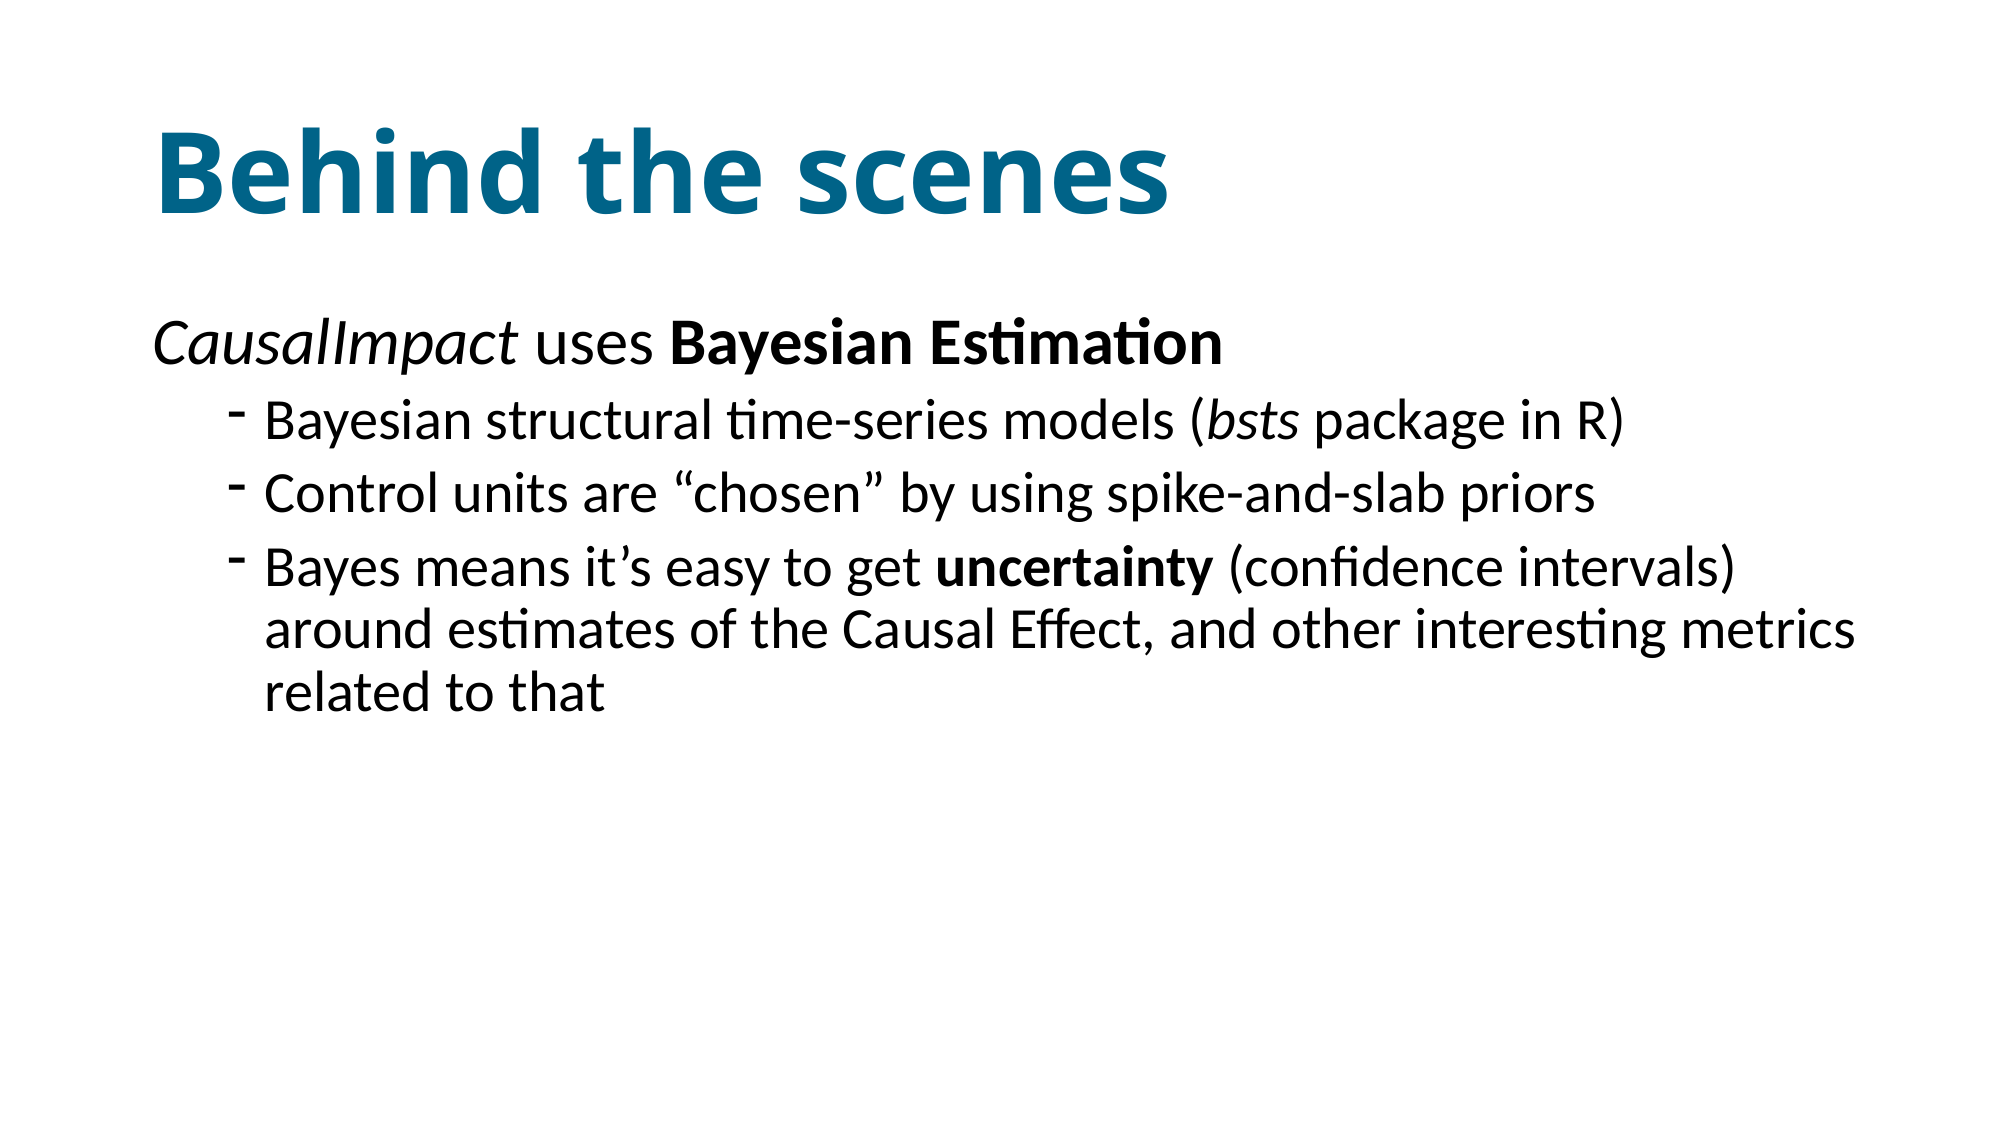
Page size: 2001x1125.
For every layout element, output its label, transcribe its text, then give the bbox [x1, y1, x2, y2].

list CausalImpact uses Bayesian Estimation Bayesian structural time-series models (bsts package in R) Control units are “chosen” by using spike-and-slab priors Bayes means it’s easy to get uncertainty (confidence intervals) around estimates of the Causal Effect, and other interesting metrics related to that [137, 299, 1888, 678]
text_box [137, 678, 1904, 1055]
title Behind the scenes [137, 59, 1863, 278]
